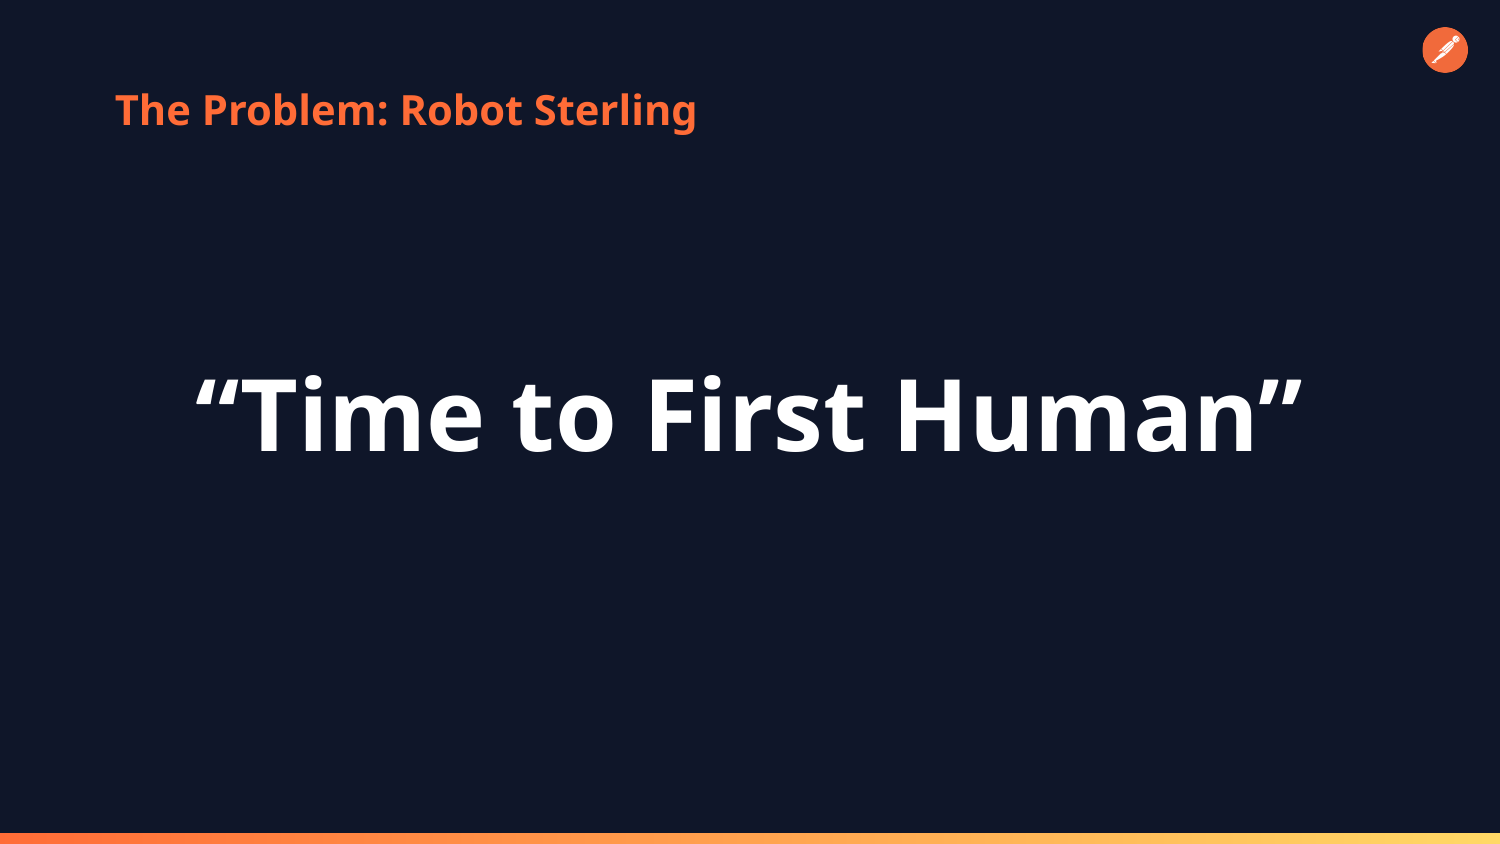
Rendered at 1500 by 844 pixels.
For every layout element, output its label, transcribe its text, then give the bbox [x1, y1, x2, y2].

list “Time to First Human” [166, 318, 1334, 455]
title The Problem: Robot Sterling [99, 68, 1053, 163]
picture [1422, 27, 1472, 73]
